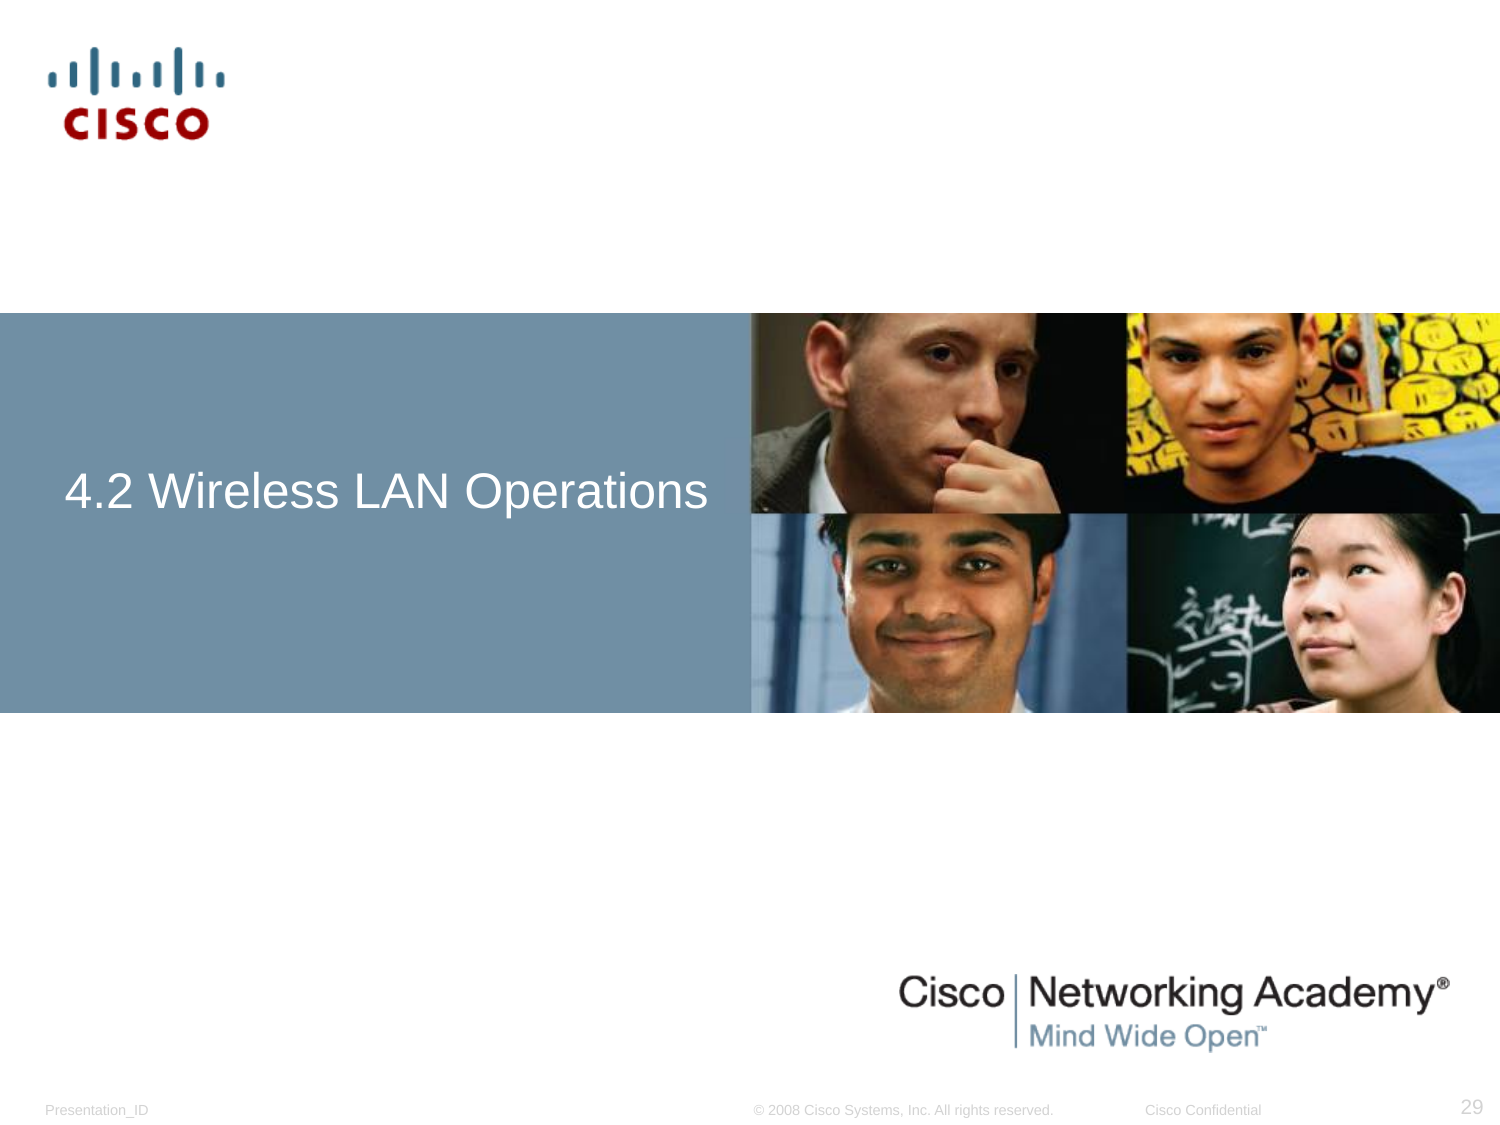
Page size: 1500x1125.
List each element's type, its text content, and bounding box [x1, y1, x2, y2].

picture [40, 19, 233, 168]
picture [899, 974, 1450, 1053]
title 4.2 Wireless LAN Operations [50, 371, 733, 615]
picture [0, 313, 1500, 713]
